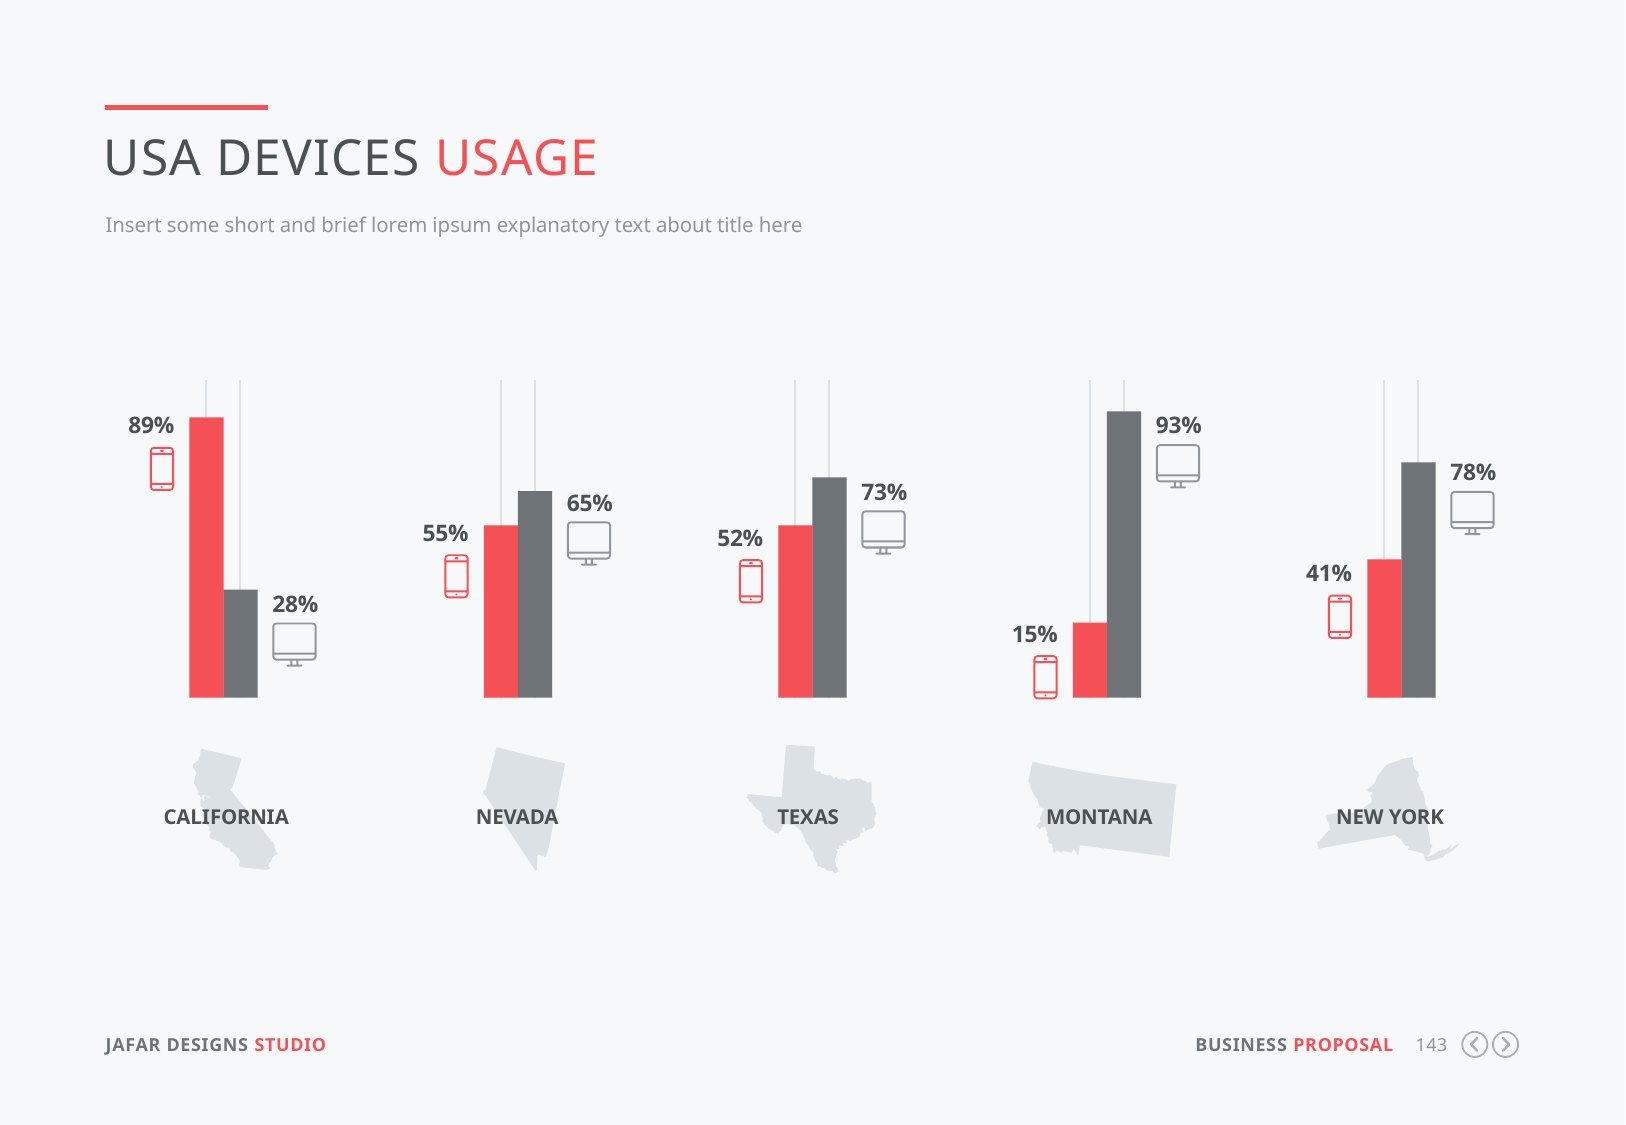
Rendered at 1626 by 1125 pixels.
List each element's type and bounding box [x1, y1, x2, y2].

text_box [1013, 761, 1185, 857]
text_box [694, 379, 930, 698]
list [105, 209, 1519, 241]
text_box [1304, 757, 1476, 862]
text_box [722, 744, 894, 874]
text_box [105, 379, 341, 698]
text_box [399, 379, 636, 698]
text_box [431, 747, 603, 872]
list [103, 125, 1518, 188]
text_box [1283, 379, 1519, 698]
text_box [988, 379, 1225, 700]
text_box [140, 748, 312, 870]
